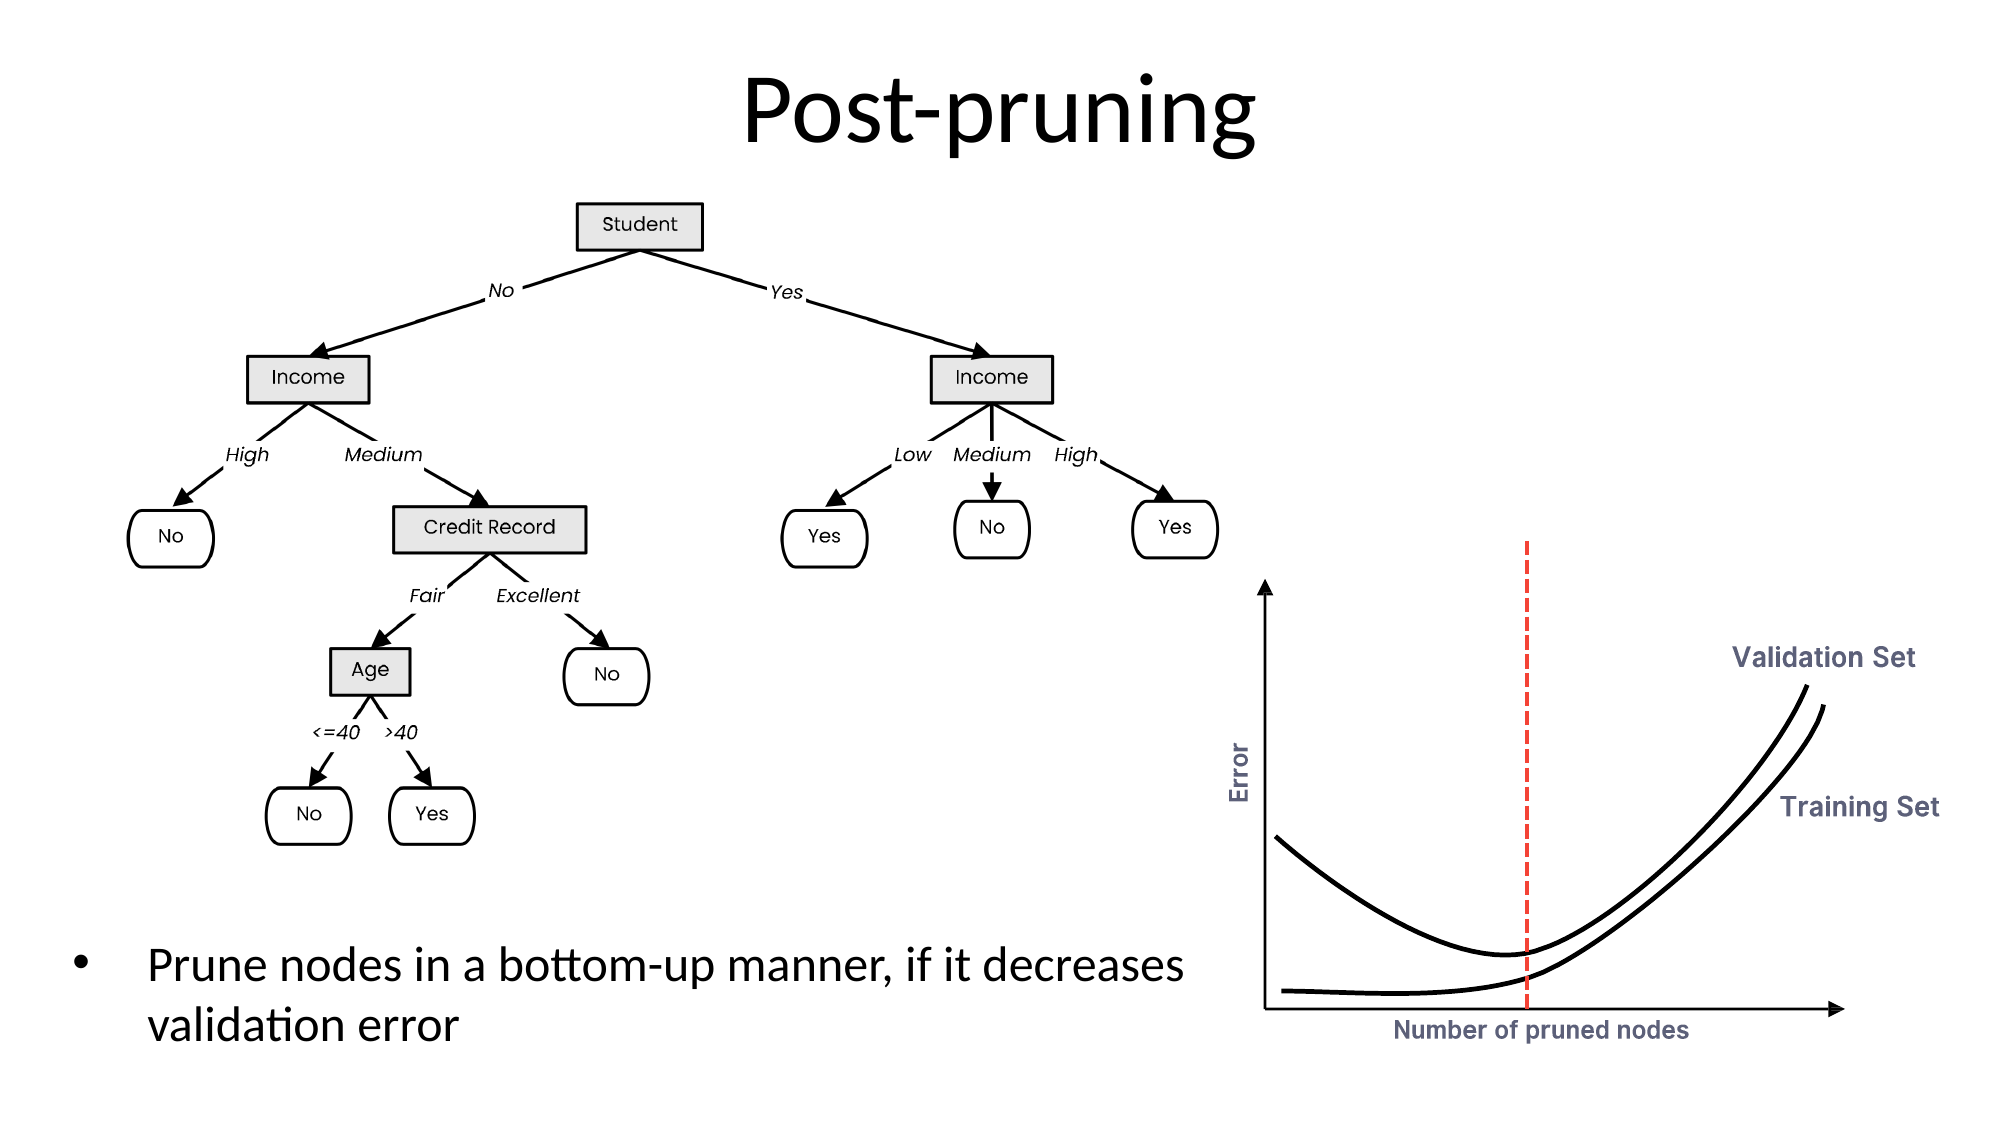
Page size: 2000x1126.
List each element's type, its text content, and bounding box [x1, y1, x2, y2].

picture [43, 198, 1223, 850]
text_box Prune nodes in a bottom-up manner, if it decreases validation error [52, 911, 1219, 1067]
text_box [1731, 638, 1929, 678]
text_box [1393, 1012, 1703, 1048]
text_box [1527, 704, 1824, 979]
text_box [1223, 730, 1257, 803]
text_box [1527, 1000, 1846, 1018]
text_box [1779, 787, 1953, 827]
text_box Post-pruning [38, 22, 1962, 177]
text_box [1281, 861, 1526, 994]
text_box [1275, 764, 1526, 926]
text_box [1527, 684, 1808, 860]
text_box [1256, 578, 1274, 1010]
text_box [1265, 1007, 1526, 1011]
